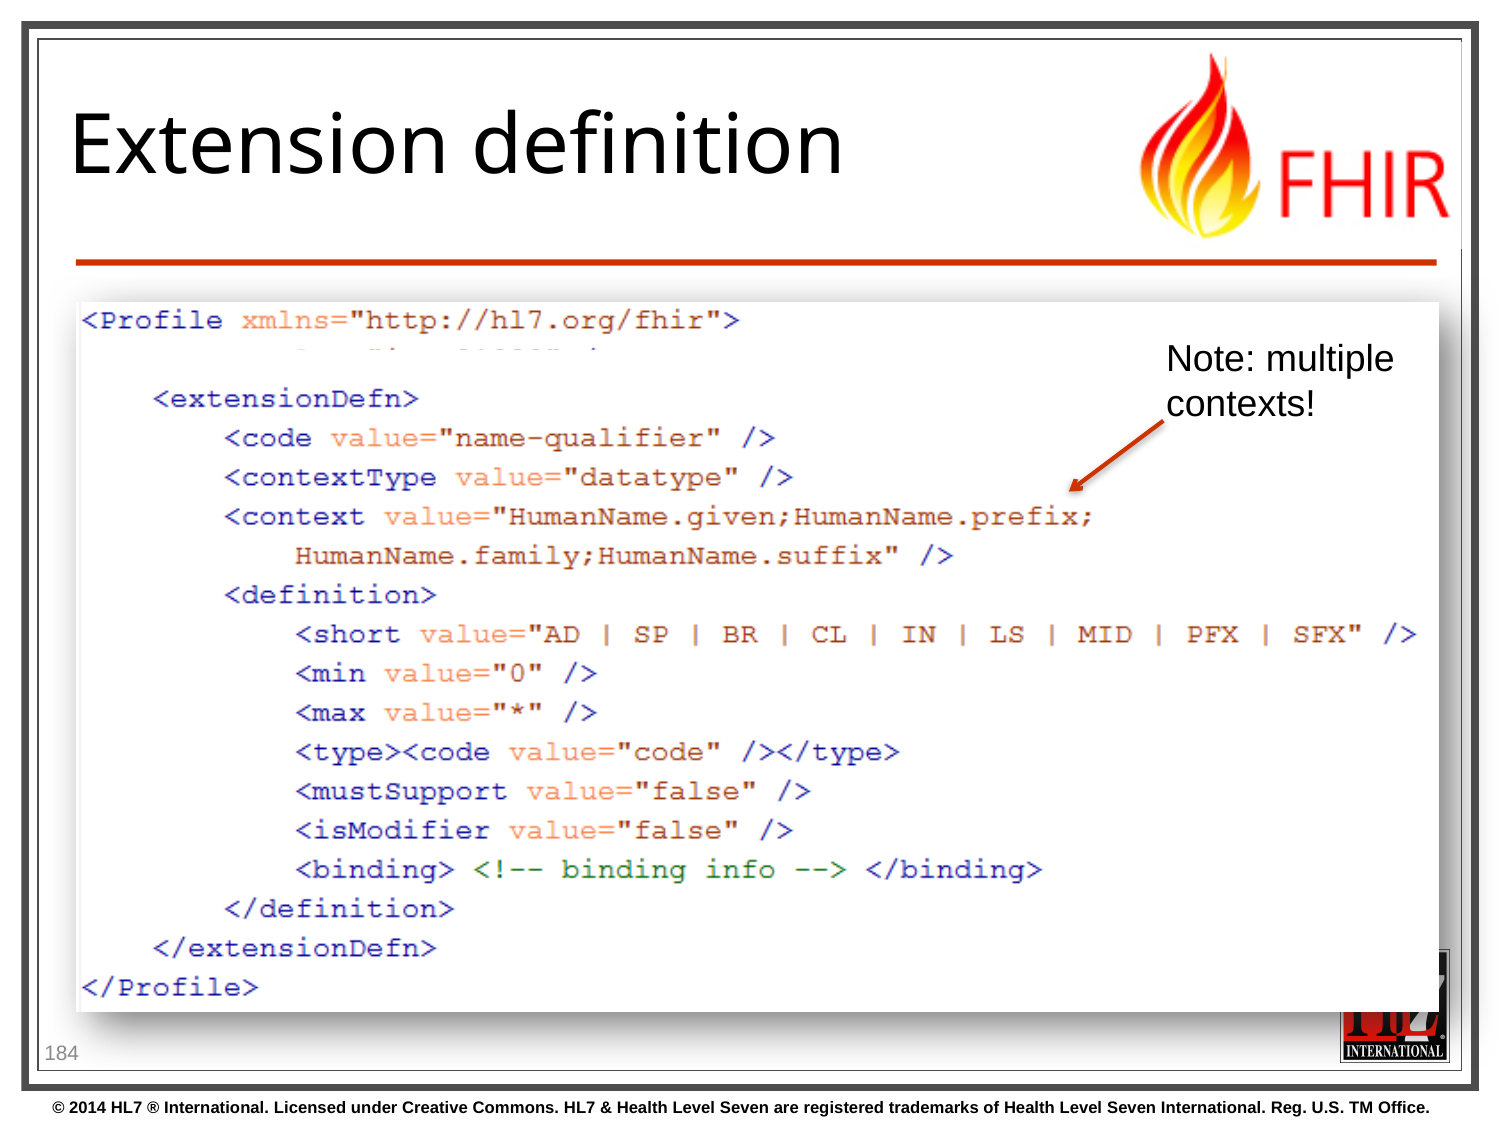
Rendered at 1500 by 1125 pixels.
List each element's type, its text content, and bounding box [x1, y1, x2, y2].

picture [1128, 42, 1462, 249]
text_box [1068, 420, 1164, 492]
picture [1340, 1004, 1450, 1063]
slide_number 184 [29, 1034, 148, 1071]
title Extension definition [53, 54, 1128, 244]
picture [76, 302, 1439, 1012]
